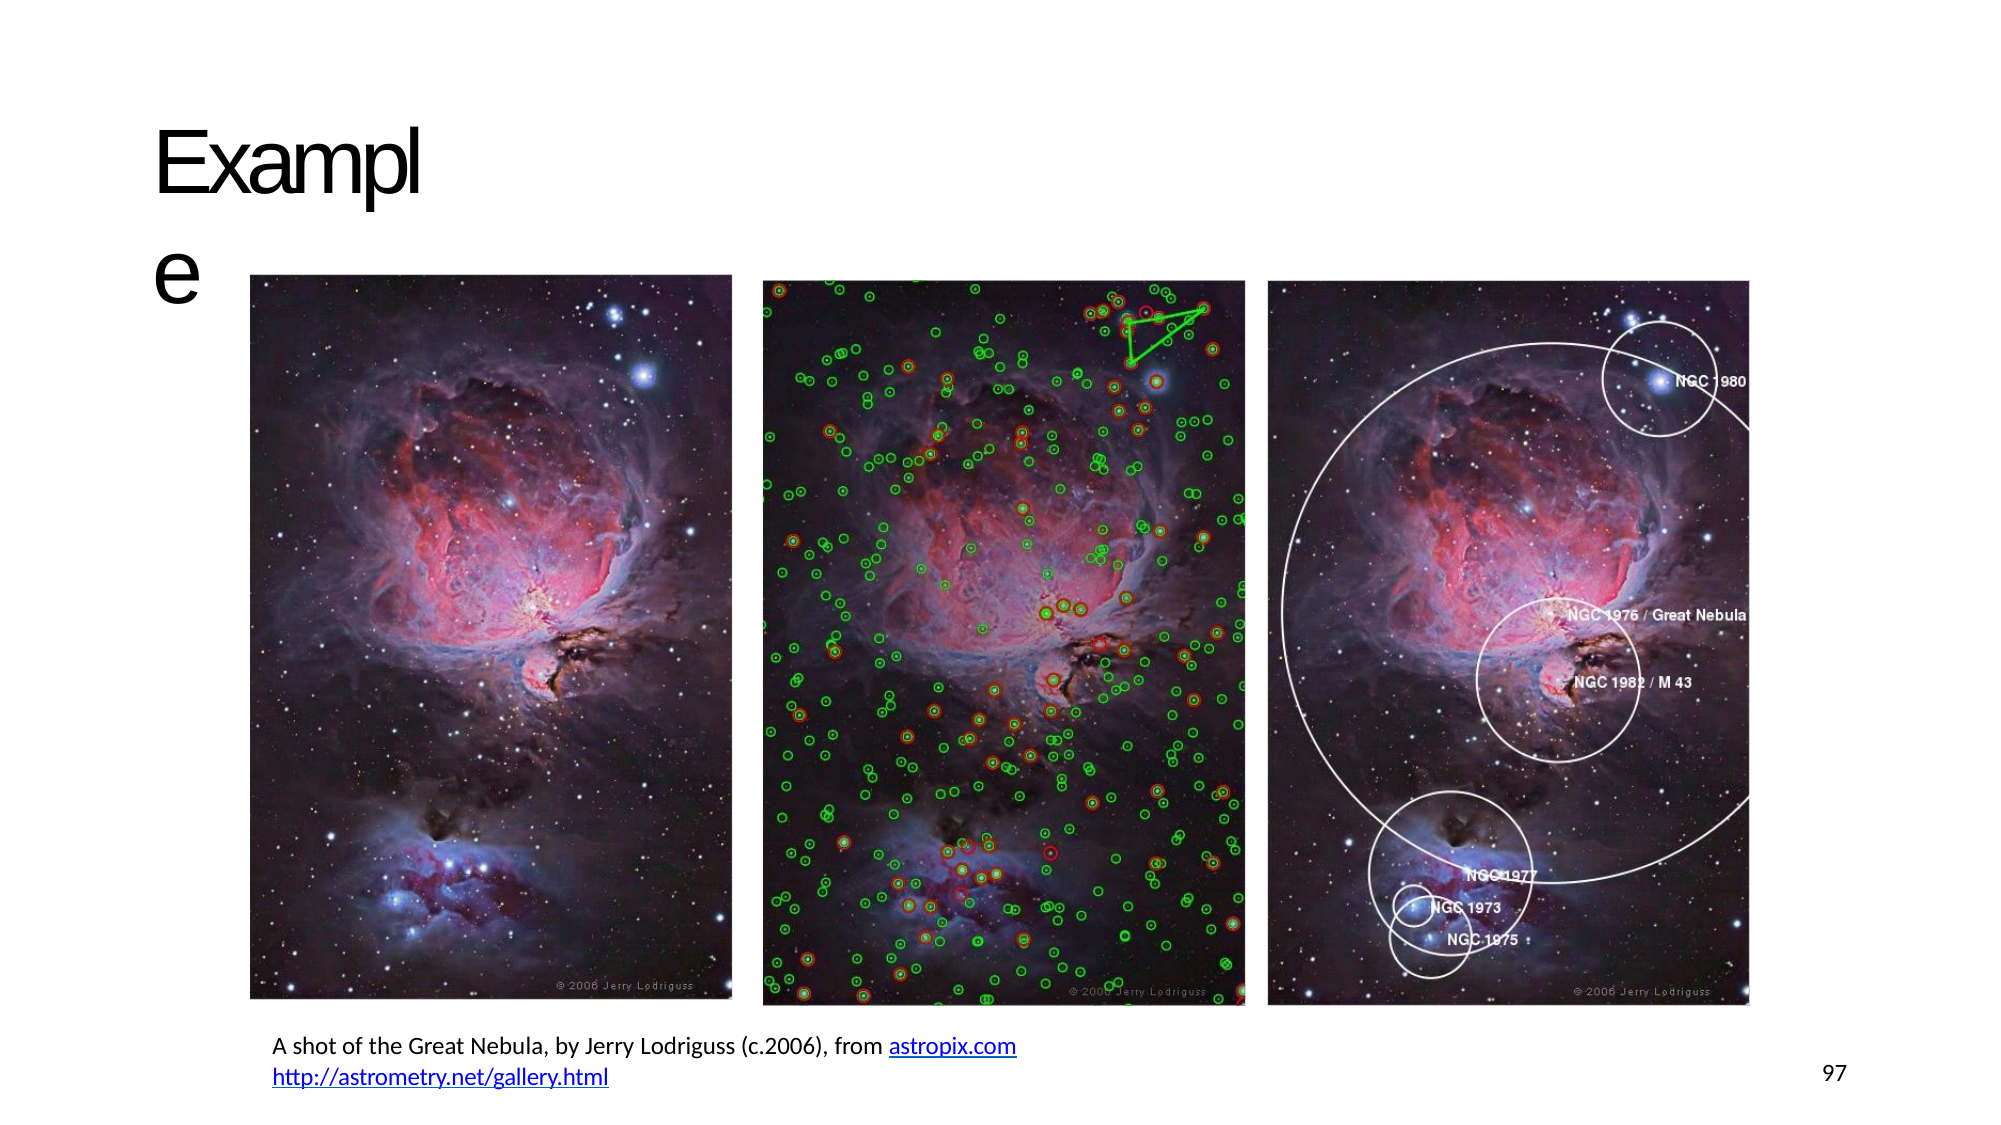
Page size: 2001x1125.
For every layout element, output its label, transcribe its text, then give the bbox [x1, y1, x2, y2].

title Example [150, 100, 466, 323]
text_box [249, 274, 733, 1000]
text_box http://astrometry.net/gallery.html [270, 1064, 621, 1090]
text_box A shot of the Great Nebula, by Jerry Lodriguss (c.2006), from astropix.com [270, 1027, 1025, 1060]
text_box [1267, 280, 1750, 1006]
slide_number 97 [1815, 1060, 1854, 1125]
text_box [762, 280, 1246, 1006]
